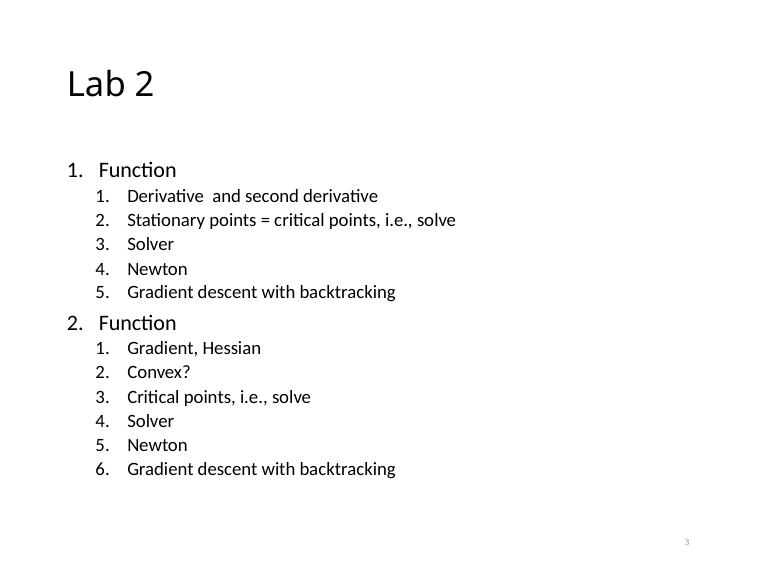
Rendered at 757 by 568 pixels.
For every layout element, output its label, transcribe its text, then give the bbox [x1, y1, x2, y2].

title Lab 2 [51, 30, 705, 140]
slide_number 3 [534, 526, 705, 557]
